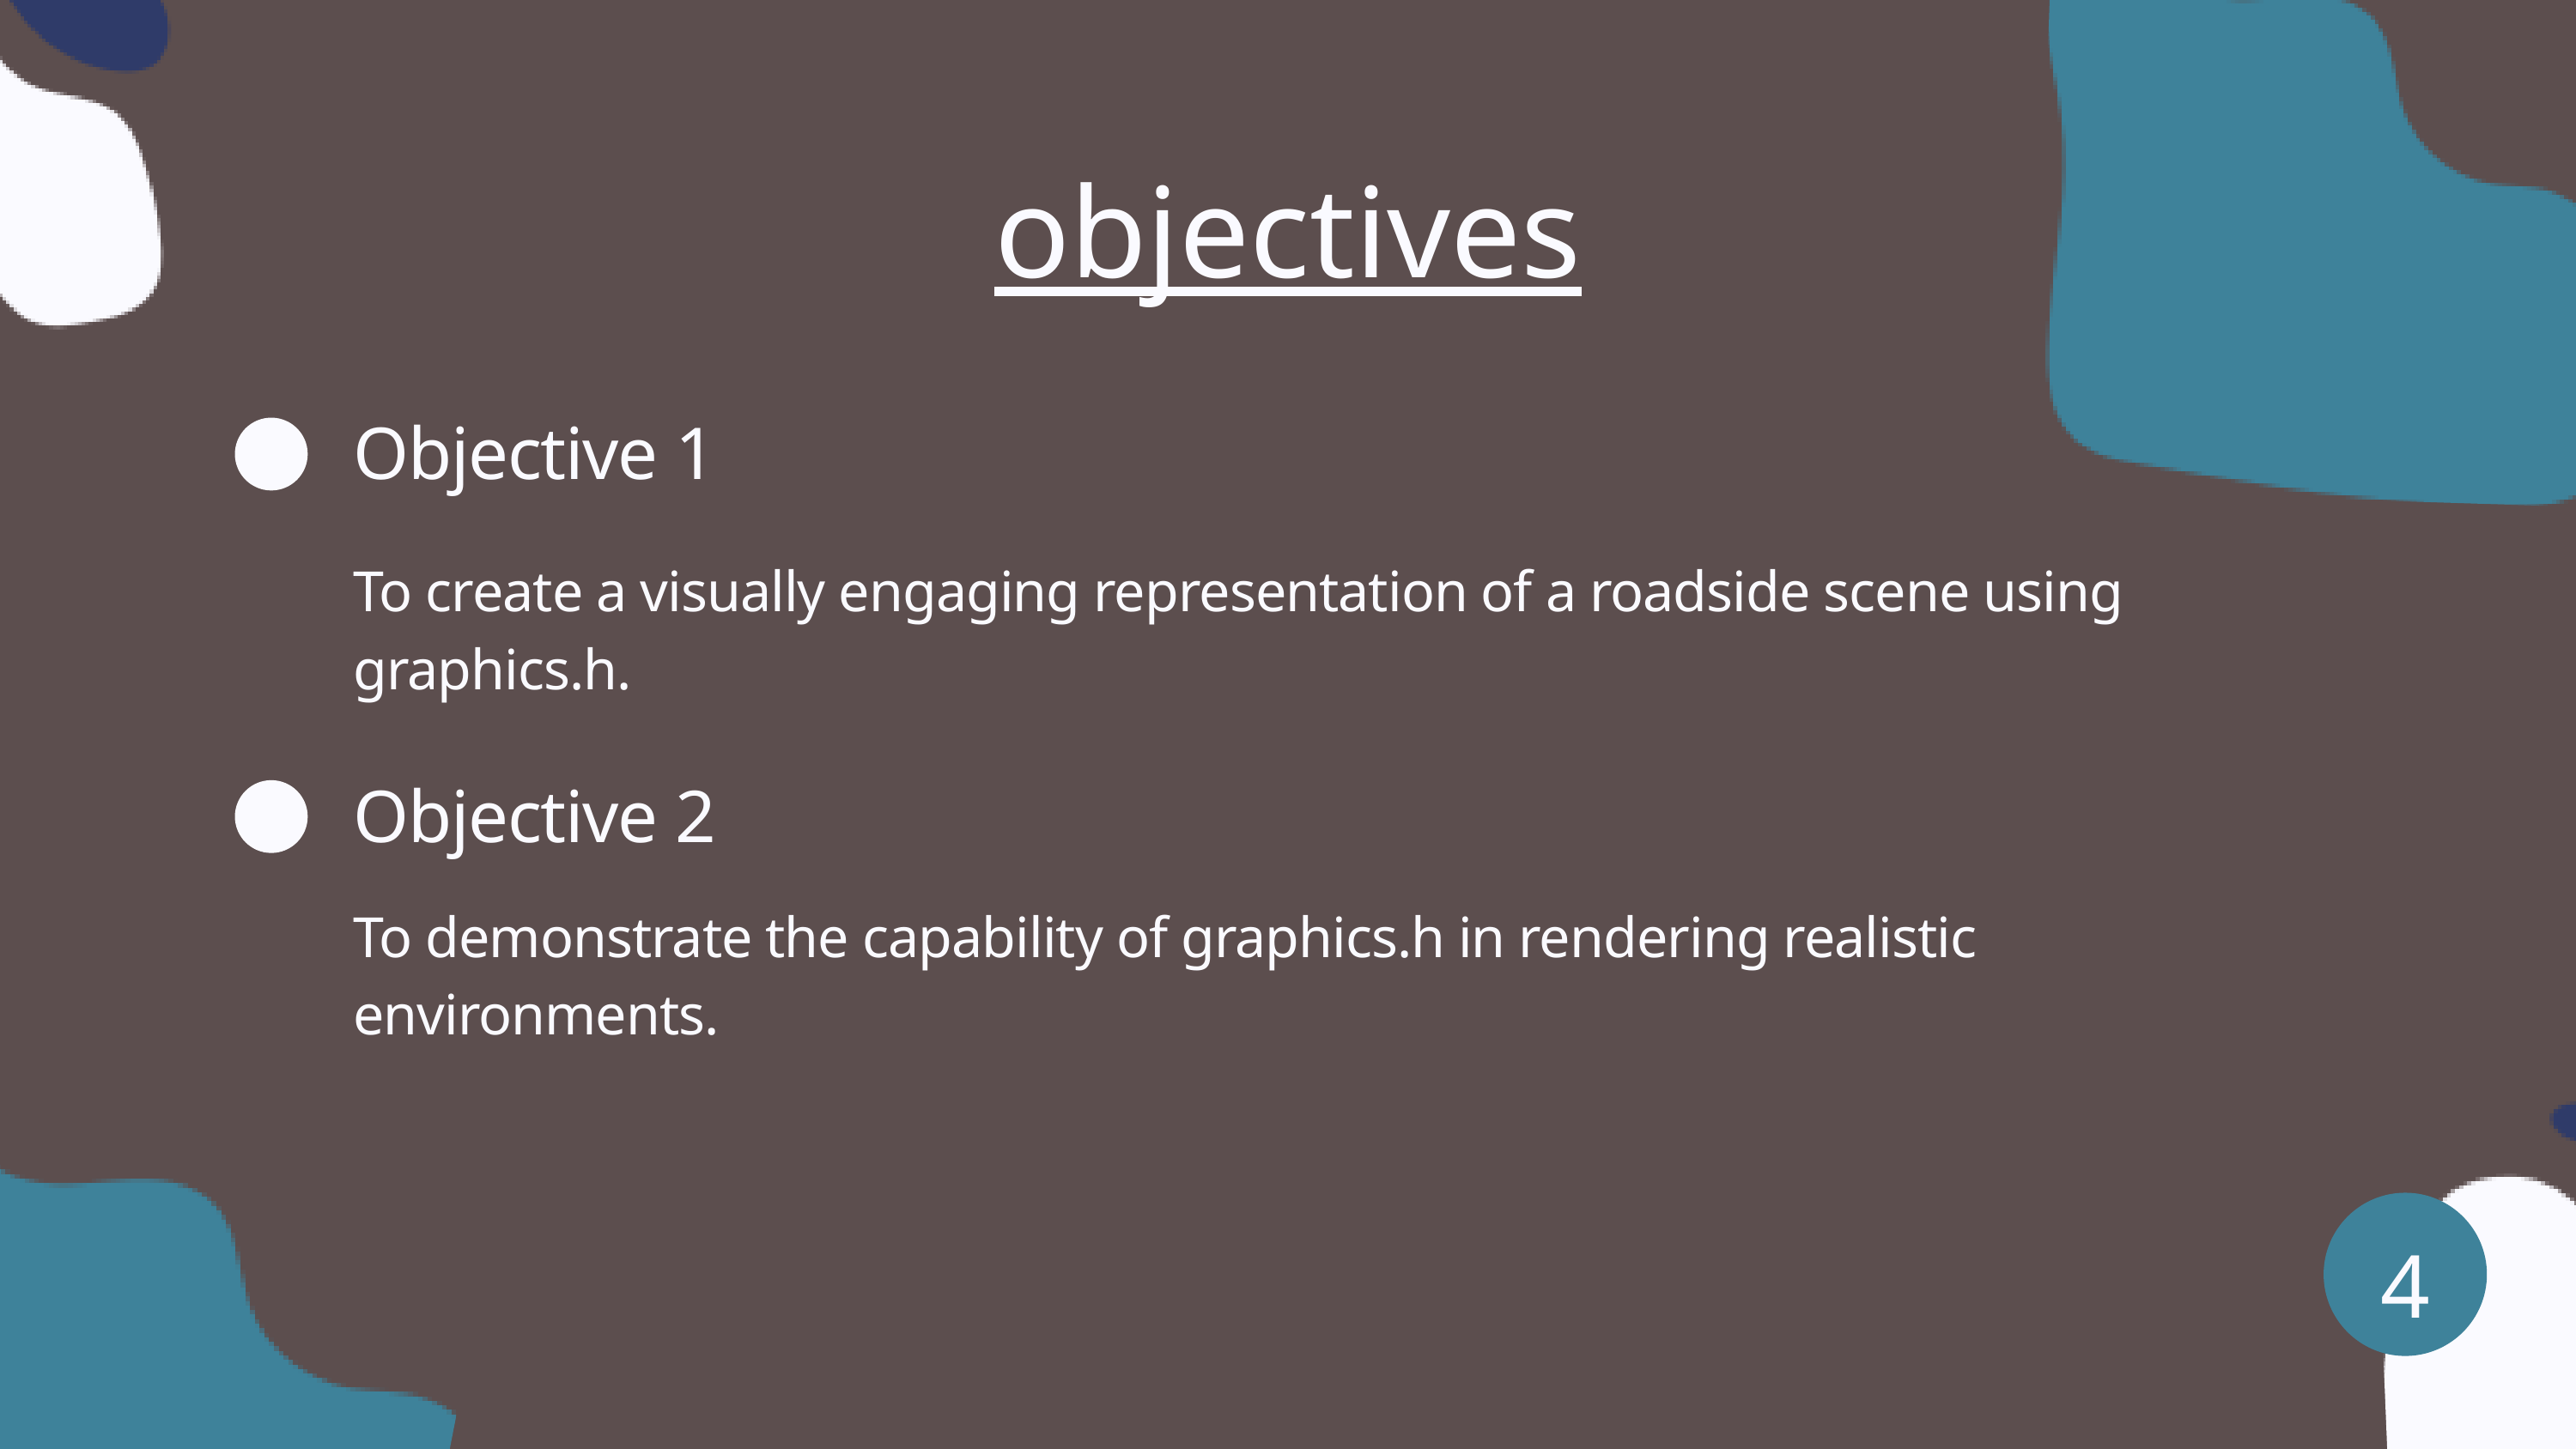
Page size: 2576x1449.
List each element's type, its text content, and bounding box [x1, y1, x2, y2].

text_box [2033, 0, 2576, 507]
text_box Objective 2 [353, 756, 900, 857]
text_box [2372, 1100, 2576, 1449]
text_box objectives [172, 127, 2045, 303]
text_box [0, 0, 172, 330]
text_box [234, 417, 308, 491]
text_box Objective 1 [353, 393, 900, 494]
text_box To create a visually engaging representation of a roadside scene using graphics.h. [353, 545, 2322, 779]
text_box To demonstrate the capability of graphics.h in rendering realistic environments. [353, 890, 2322, 1124]
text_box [2321, 1192, 2490, 1356]
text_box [234, 779, 308, 853]
text_box [0, 971, 524, 1449]
